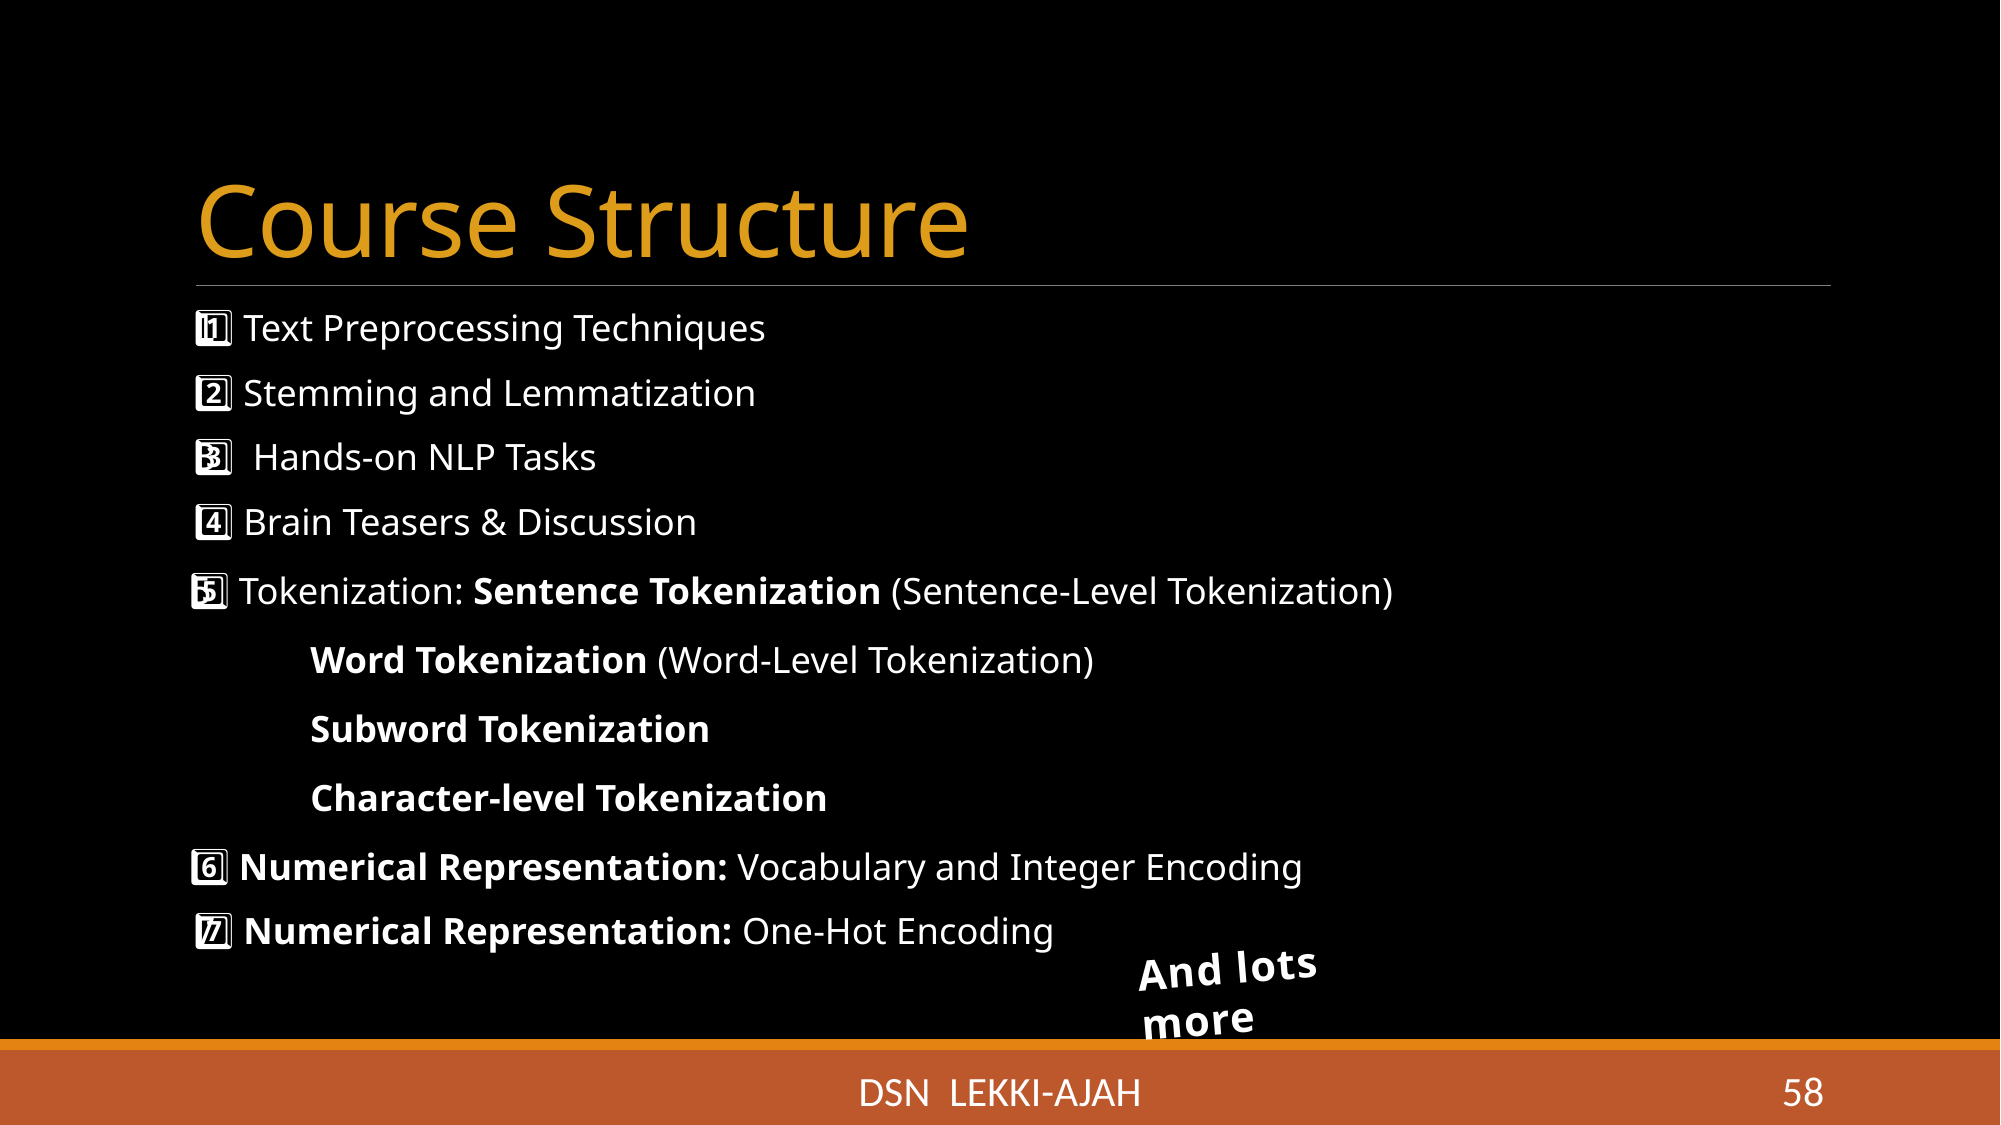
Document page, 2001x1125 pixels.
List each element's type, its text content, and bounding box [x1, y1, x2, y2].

title Course Structure [180, 47, 1830, 285]
footer DSN LEKKI-AJAH [604, 1059, 1396, 1120]
slide_number 58 [1624, 1059, 1840, 1120]
text_box And lots more [1120, 916, 1455, 1058]
list 1️⃣ Text Preprocessing Techniques 2️⃣ Stemming and Lemmatization 3️⃣ Hands-on NLP Tasks 4️⃣ Brain Teasers & Discussion 5️⃣ Tokenization: Sentence Tokenization (Sentence-Level Tokenization) Word Tokenization (Word-Level Tokenization) Subword Tokenization Character-level Tokenization 6️⃣ Numerical Representation: Vocabulary and Integer Encoding 7️⃣ Numerical Representation: One-Hot Encoding [180, 302, 1830, 963]
